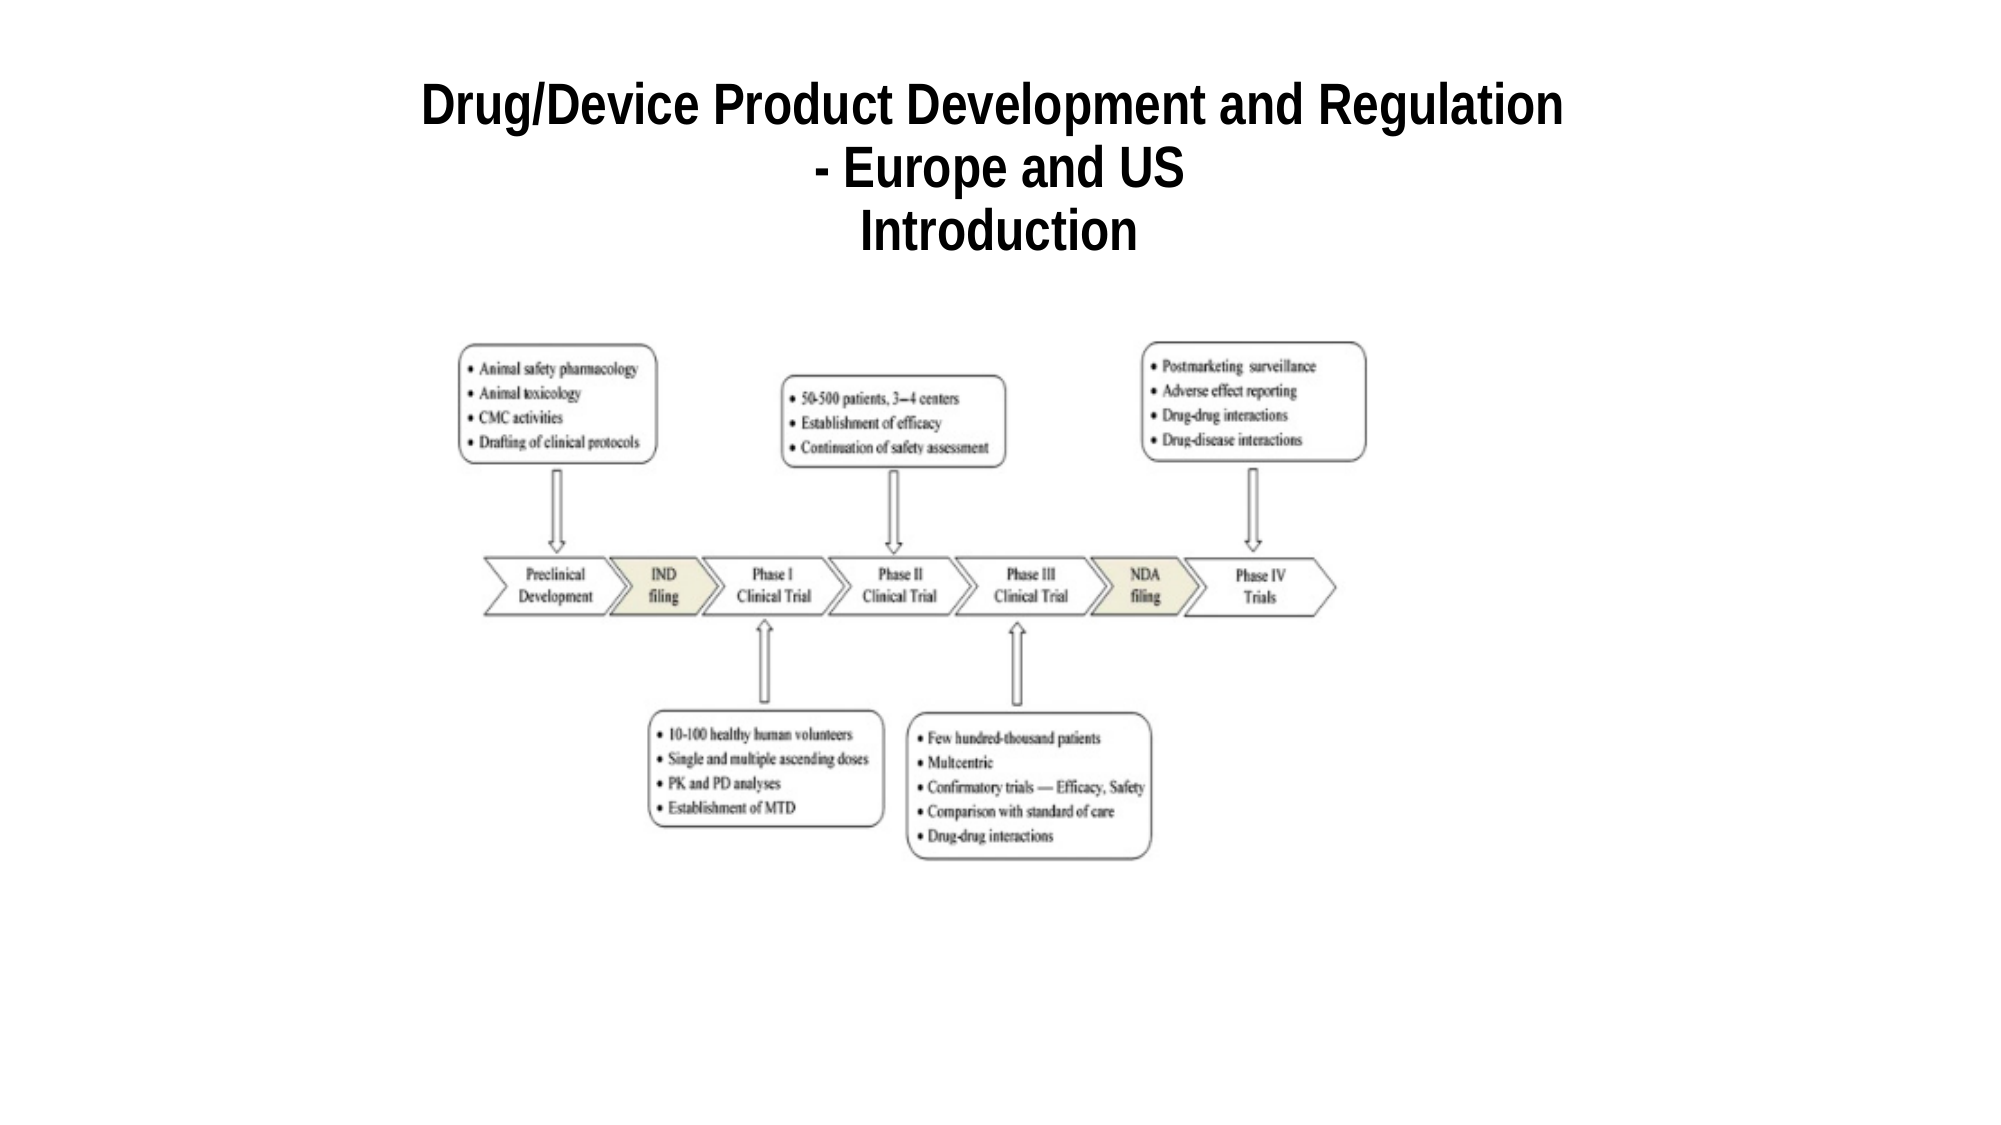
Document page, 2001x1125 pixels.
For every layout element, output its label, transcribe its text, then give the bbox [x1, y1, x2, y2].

title Drug/Device Product Development and Regulation - Europe and US Introduction [137, 59, 1863, 278]
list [399, 312, 1461, 906]
